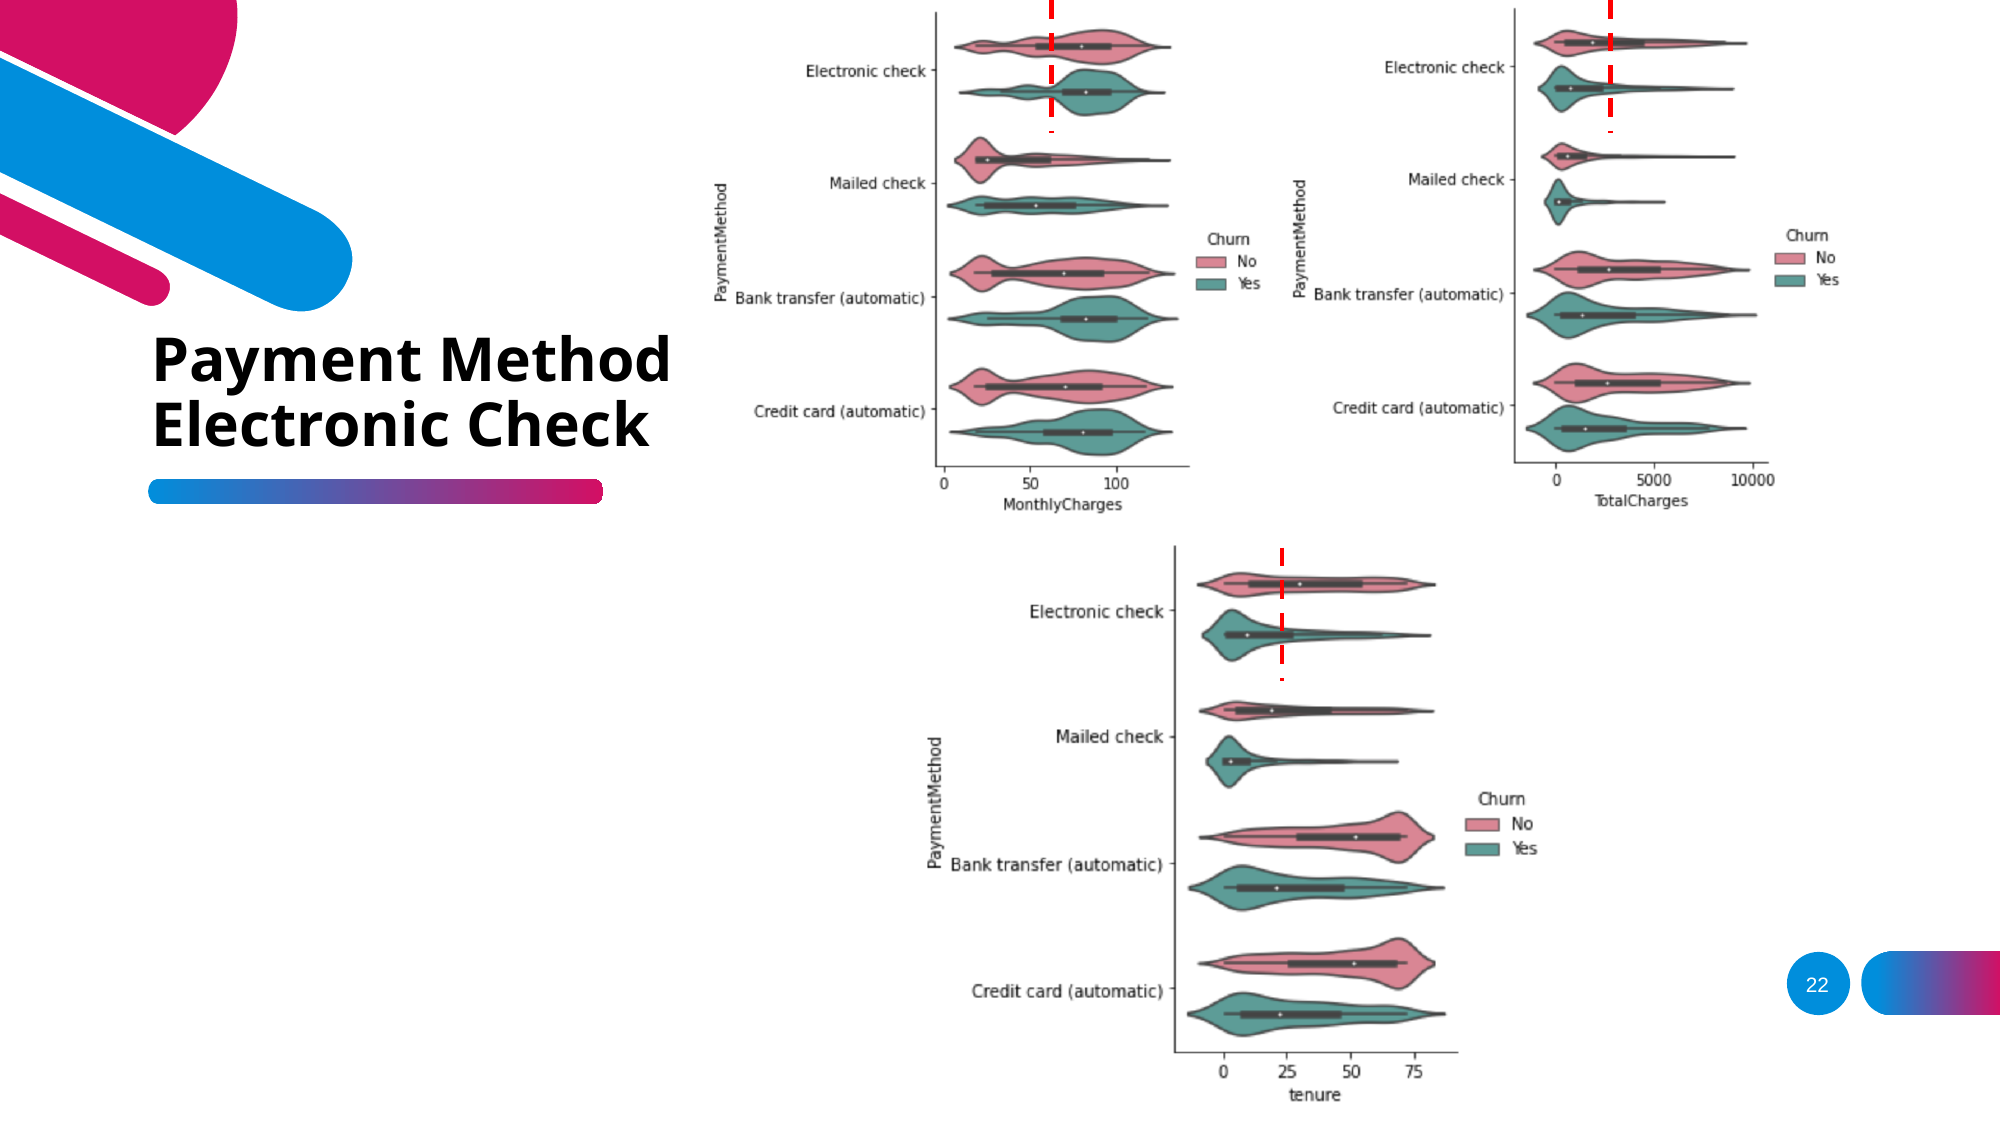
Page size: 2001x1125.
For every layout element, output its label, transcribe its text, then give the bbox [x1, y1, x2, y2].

picture [706, 0, 1847, 1117]
slide_number 22 [1772, 954, 1863, 1015]
title Payment Method Electronic Check [136, 318, 706, 468]
